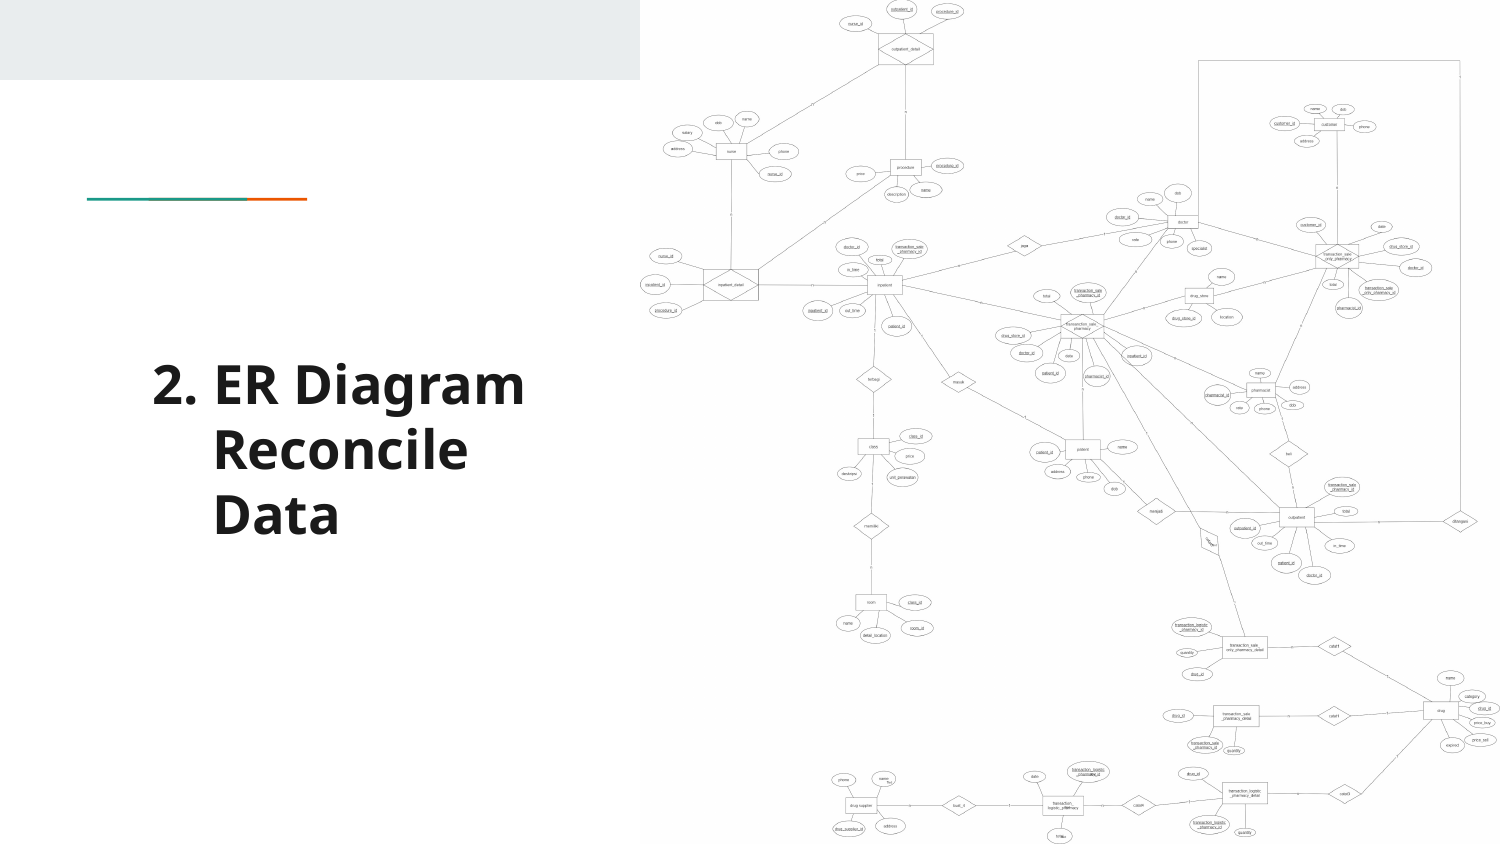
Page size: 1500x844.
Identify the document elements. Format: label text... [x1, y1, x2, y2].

picture [640, 0, 1500, 844]
title 2. ER Diagram Reconcile Data [137, 335, 576, 591]
